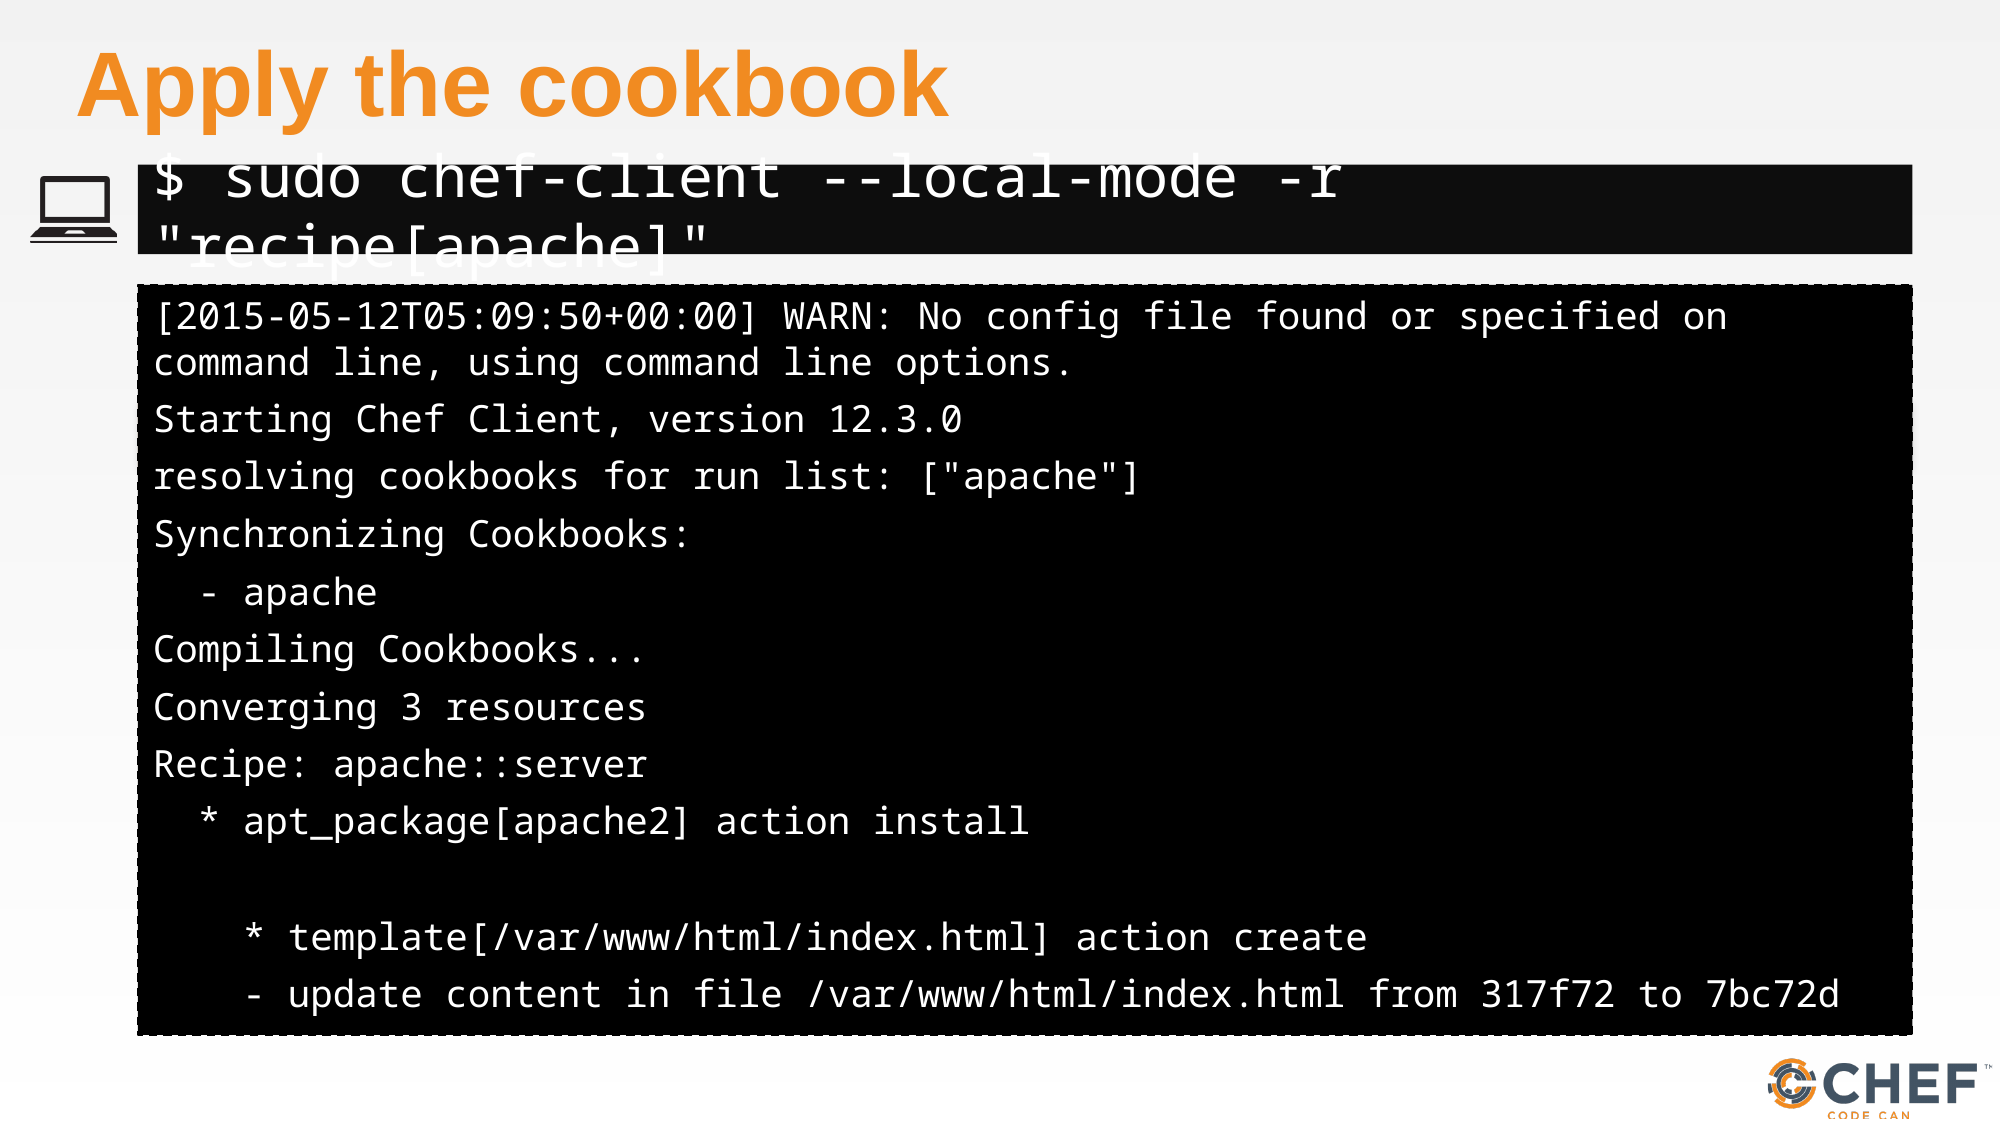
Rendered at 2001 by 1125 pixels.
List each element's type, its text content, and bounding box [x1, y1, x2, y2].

list [2015-05-12T05:09:50+00:00] WARN: No config file found or specified on command line, using command line options. Starting Chef Client, version 12.3.0 resolving cookbooks for run list: ["apache"] Synchronizing Cookbooks: - apache Compiling Cookbooks... Converging 3 resources Recipe: apache::server * apt_package[apache2] action install * template[/var/www/html/index.html] action create - update content in file /var/www/html/index.html from 317f72 to 7bc72d [137, 284, 1913, 1036]
title Apply the cookbook [75, 37, 1913, 140]
list $ sudo chef-client --local-mode -r "recipe[apache]" [137, 164, 1913, 255]
